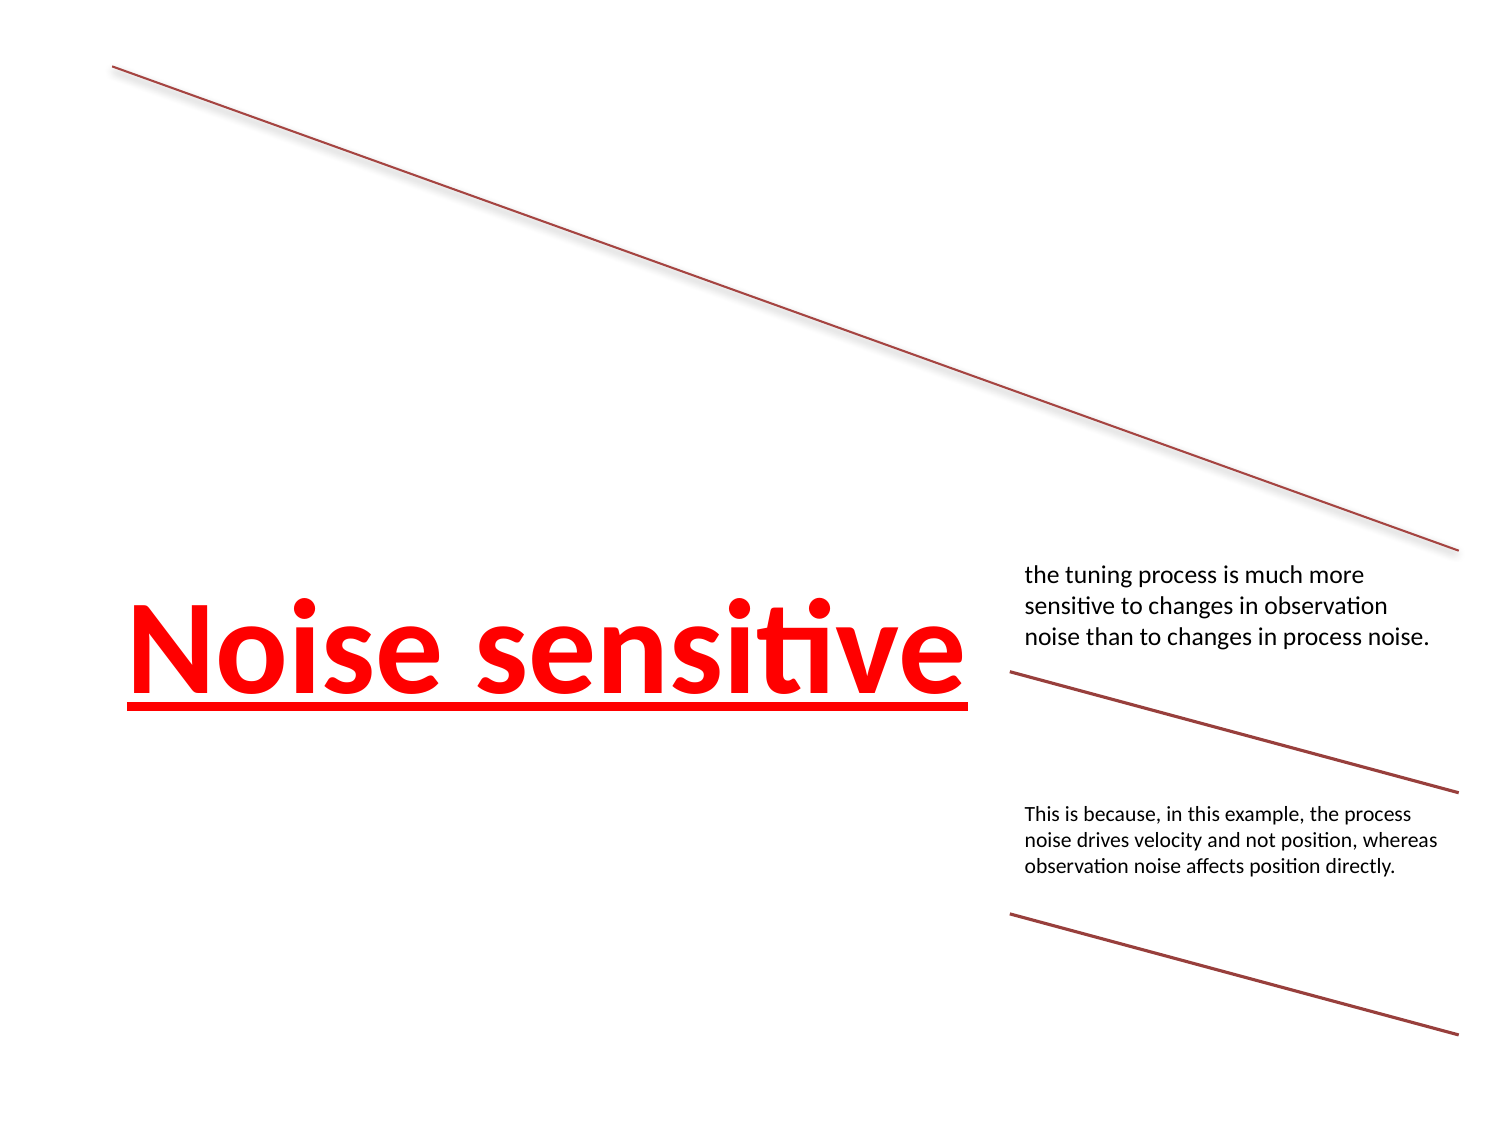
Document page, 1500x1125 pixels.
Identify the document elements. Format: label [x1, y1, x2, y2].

text_box [111, 65, 1460, 1036]
